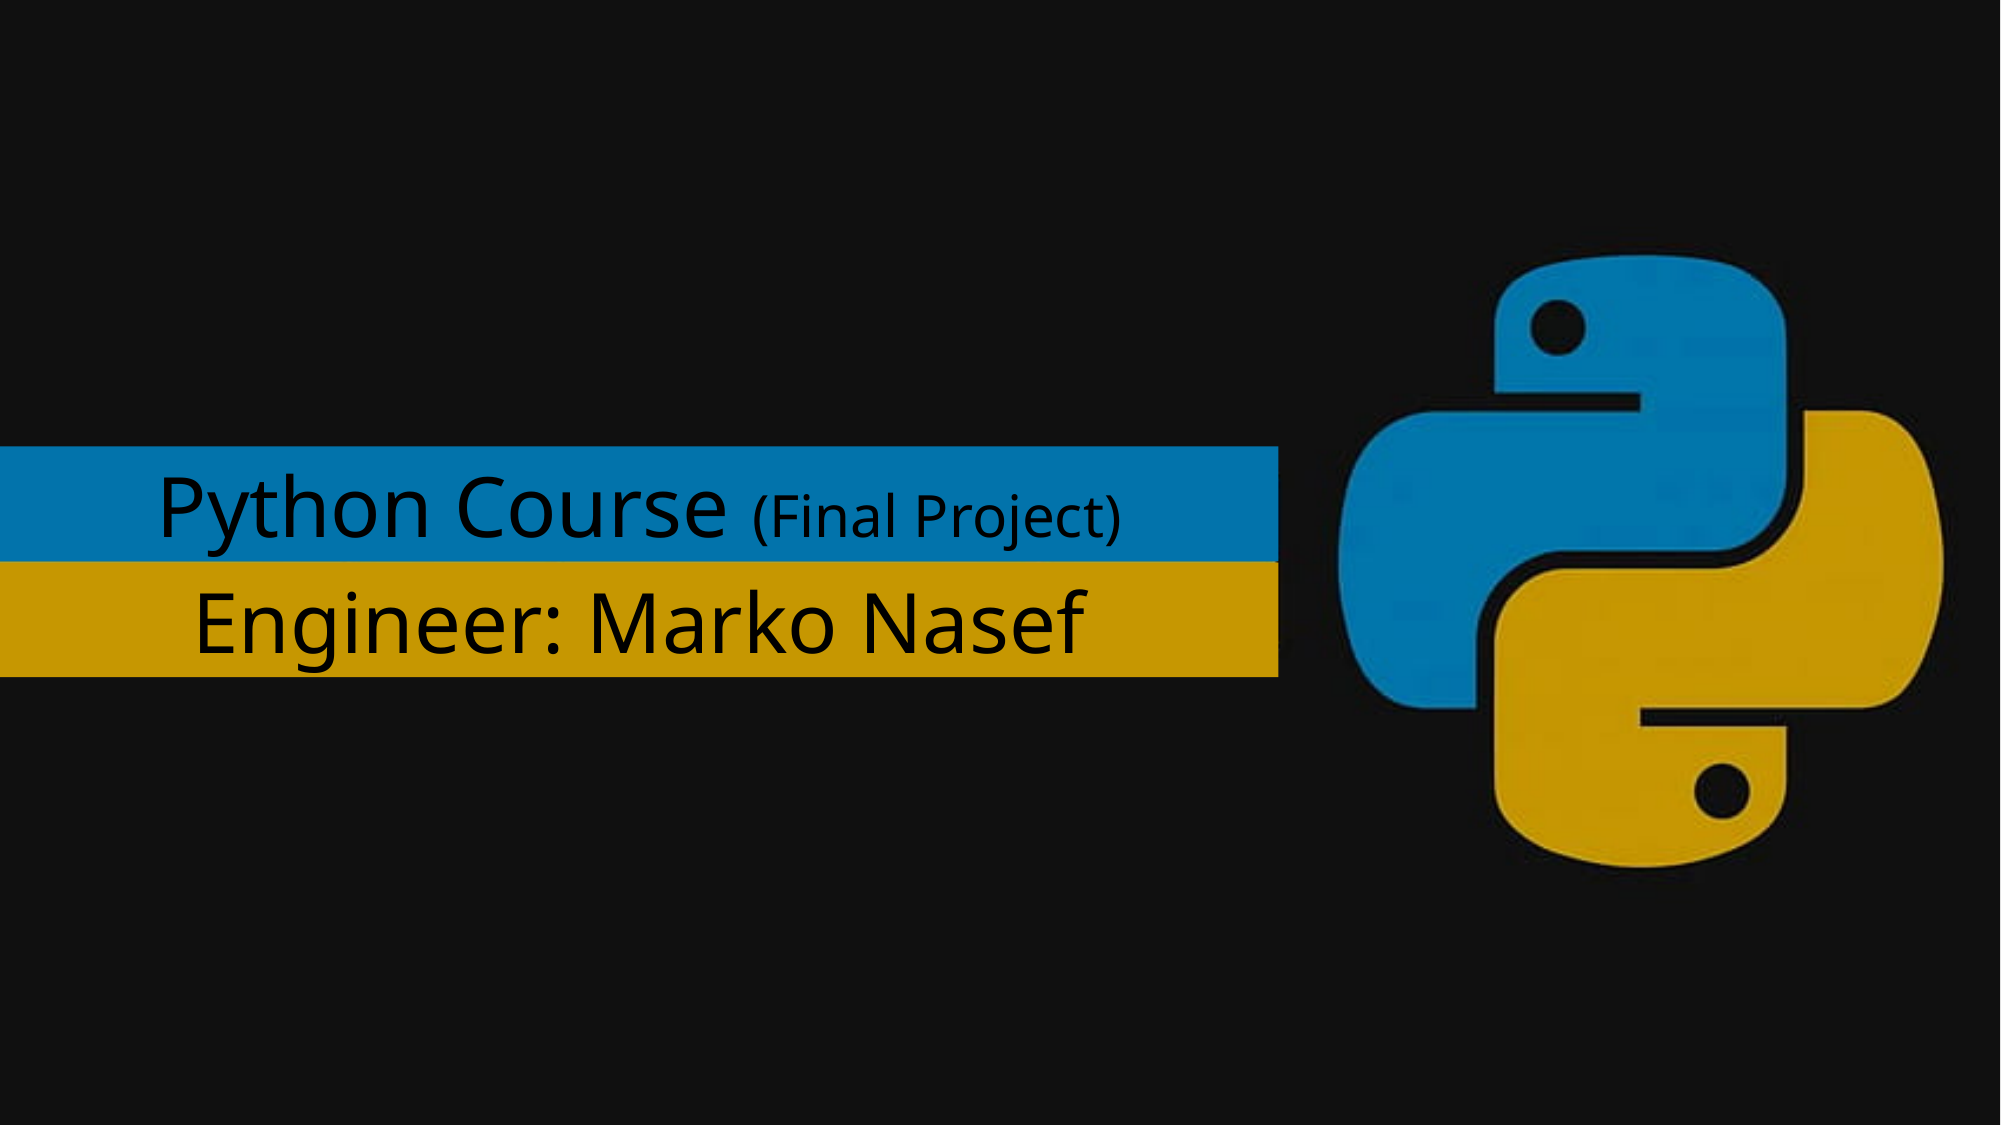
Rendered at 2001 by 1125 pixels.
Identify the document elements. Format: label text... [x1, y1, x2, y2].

text_box Python Course (Final Project) [0, 446, 1279, 562]
picture [0, 0, 2001, 1125]
text_box Engineer: Marko Nasef [0, 562, 1279, 678]
